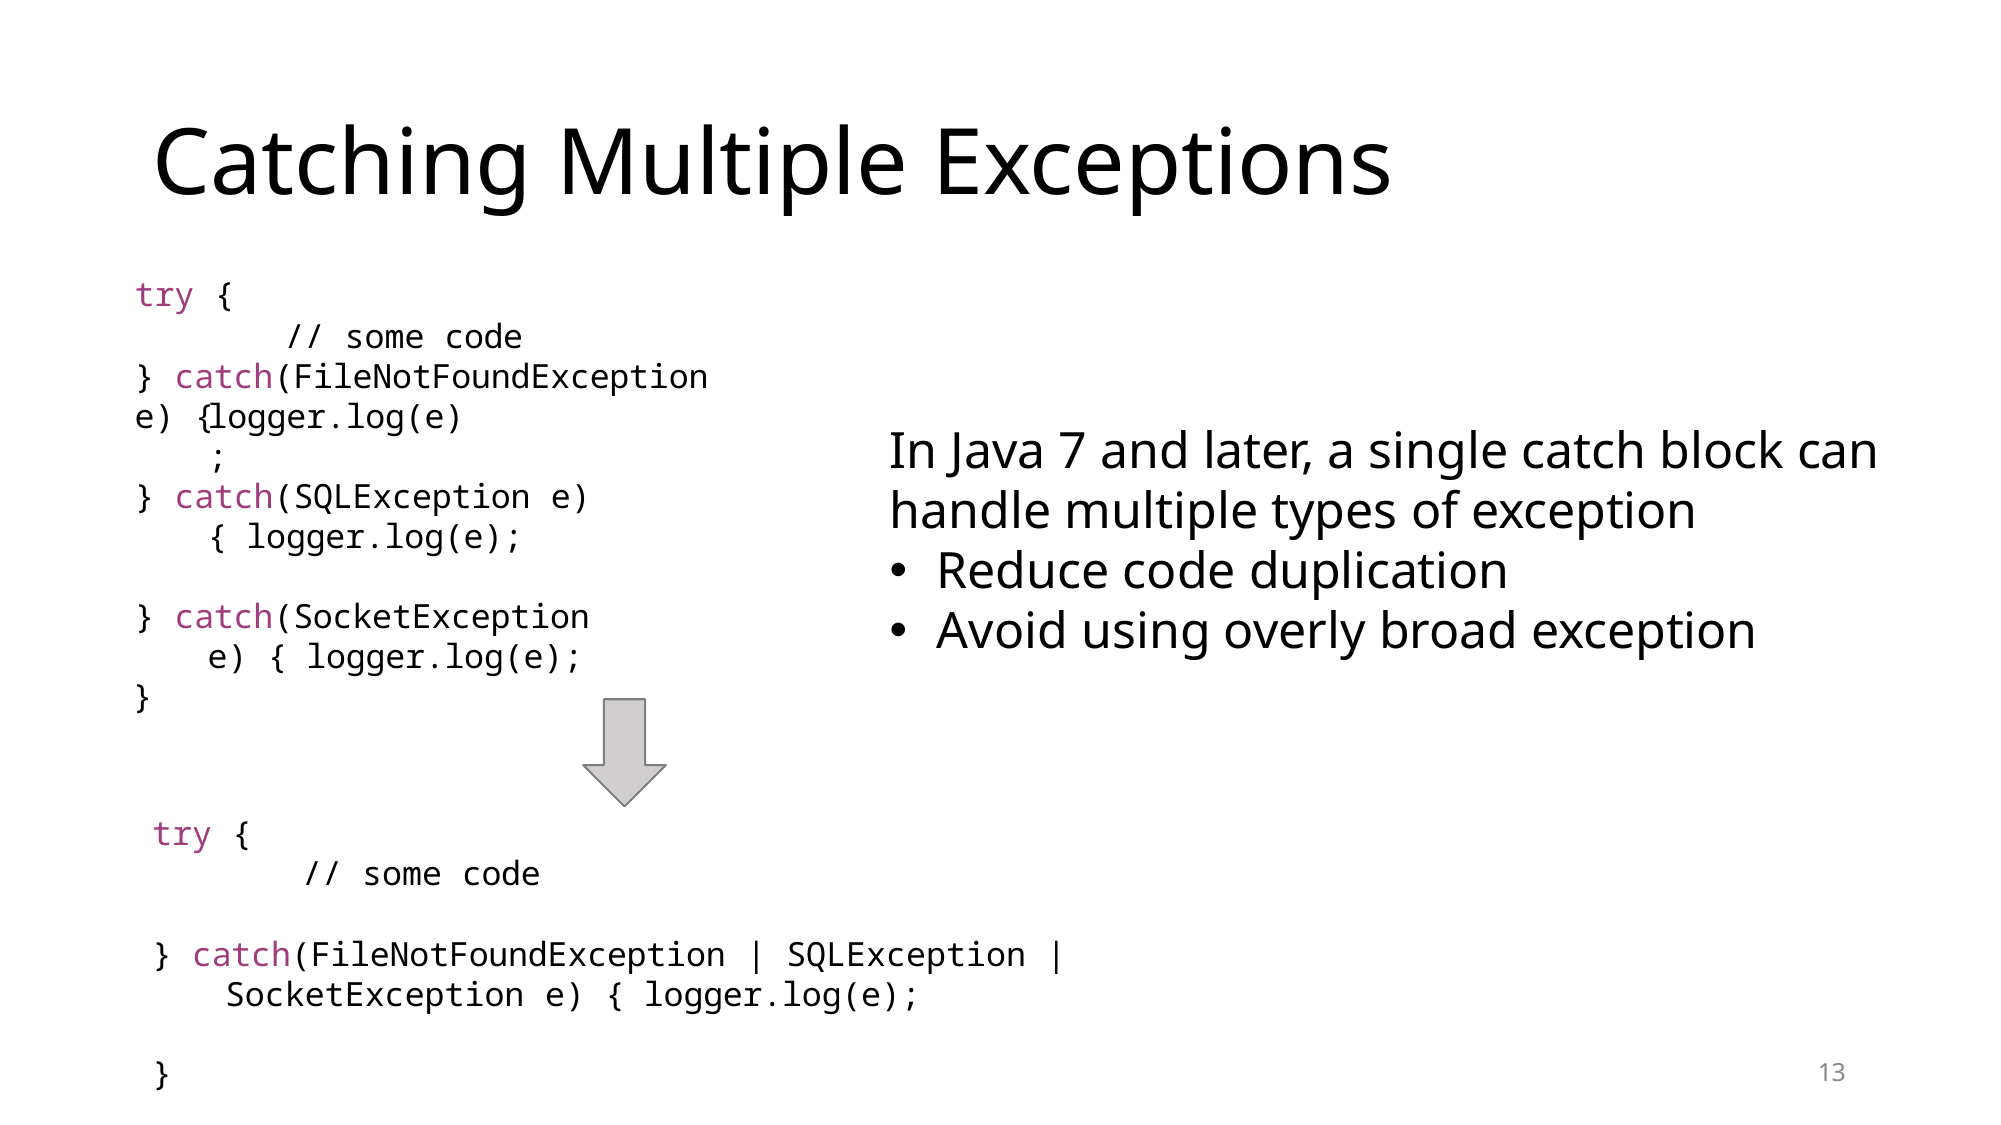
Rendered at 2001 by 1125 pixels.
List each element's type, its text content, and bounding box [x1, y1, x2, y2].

text_box 13 [1815, 1054, 1850, 1087]
text_box In Java 7 and later, a single catch block can handle multiple types of exception Reduce code duplication Avoid using overly broad exception [887, 416, 1913, 659]
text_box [581, 697, 668, 808]
text_box } [150, 1050, 173, 1093]
title Catching Multiple Exceptions [90, 101, 1910, 292]
text_box } catch(SQLException e) { logger.log(e); [132, 473, 593, 555]
text_box try { // some code } catch(FileNotFoundException | SQLException | SocketException e) { logger.log(e); [150, 810, 1377, 1013]
text_box } catch(SocketException e) { logger.log(e); } [132, 593, 648, 715]
text_box logger.log(e); [205, 393, 465, 473]
text_box try { // some code } catch(FileNotFoundException e) { [132, 271, 757, 435]
